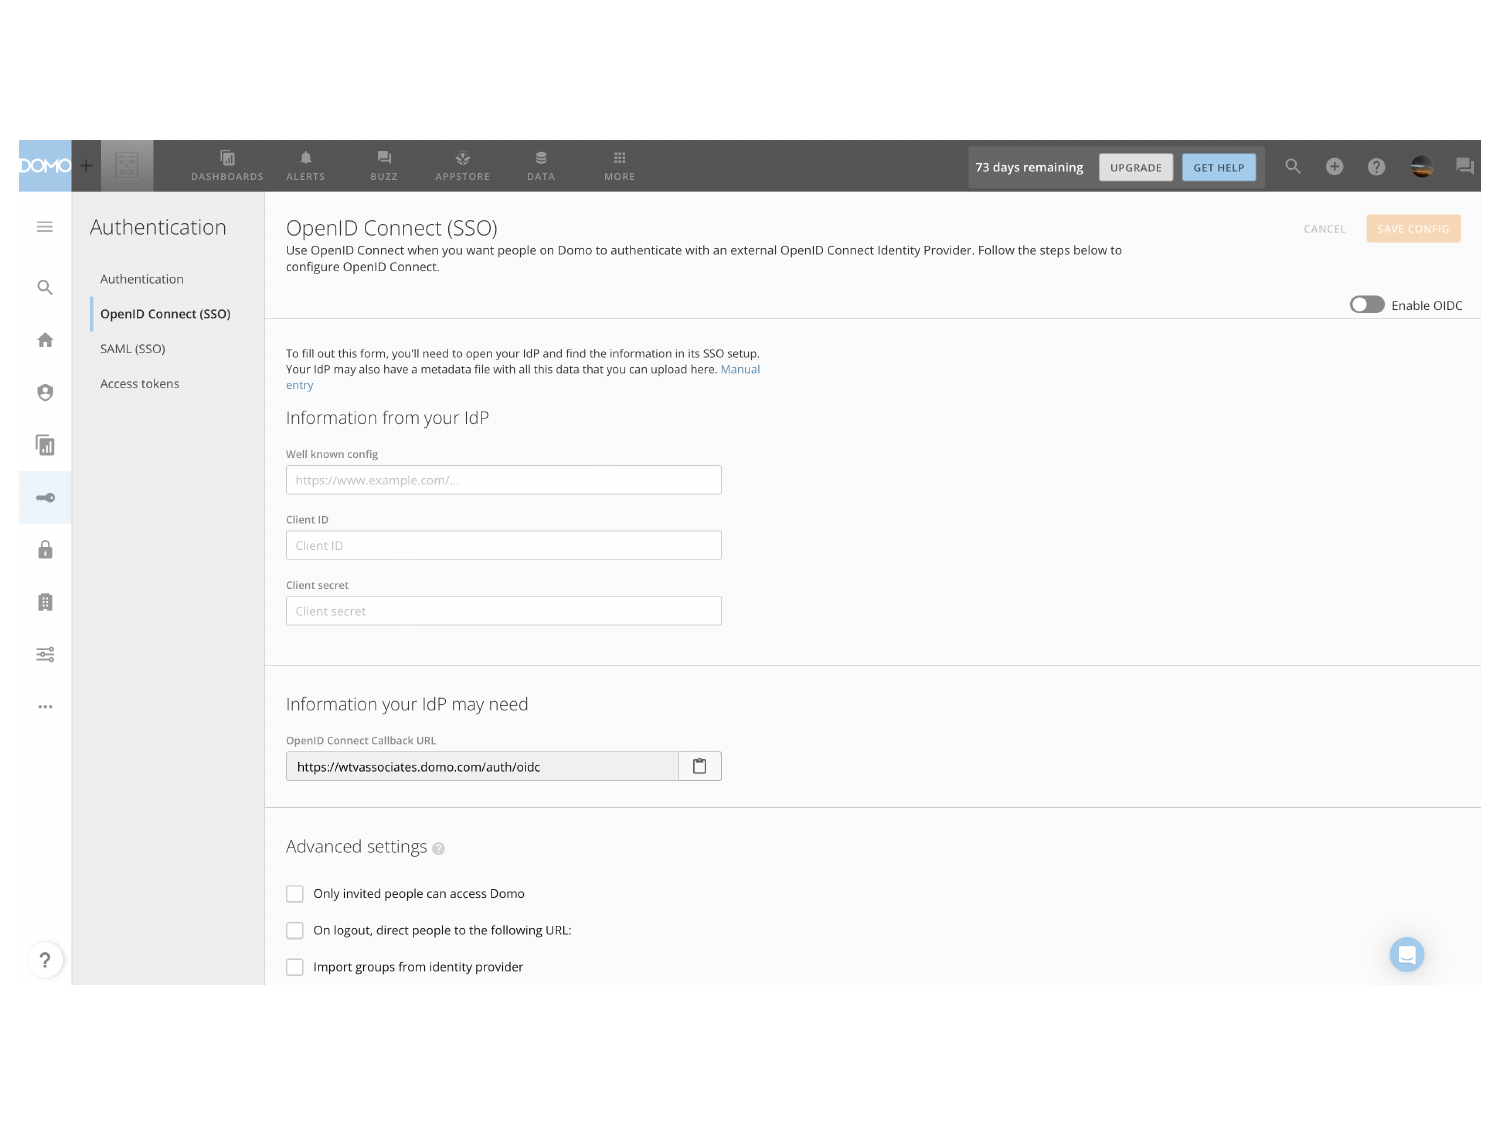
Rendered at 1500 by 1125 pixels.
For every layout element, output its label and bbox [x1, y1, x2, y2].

picture [19, 140, 1481, 985]
